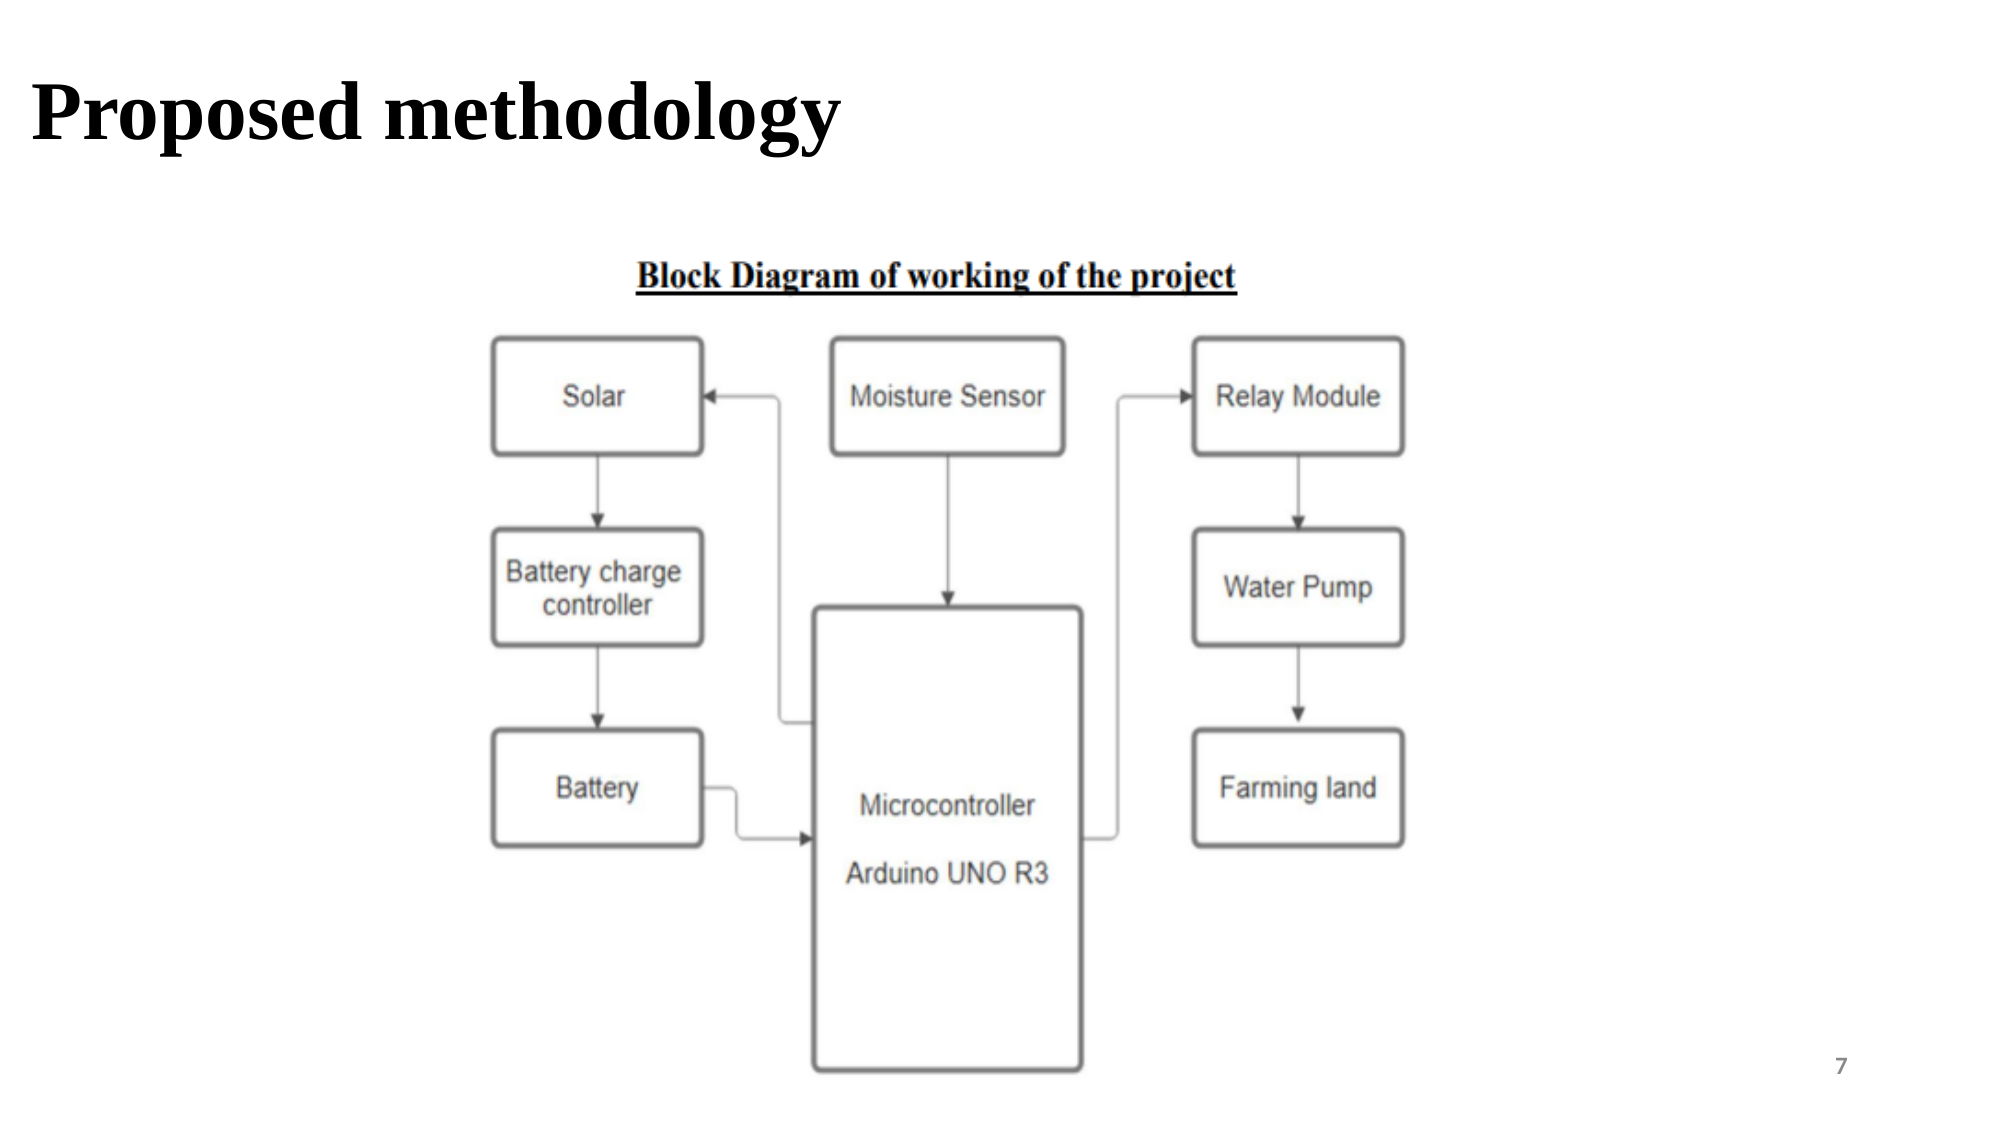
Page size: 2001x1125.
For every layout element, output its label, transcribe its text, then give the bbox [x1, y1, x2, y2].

text_box 7 [1412, 1042, 1863, 1103]
text_box Proposed methodology [16, 48, 885, 164]
picture [373, 216, 1490, 1091]
